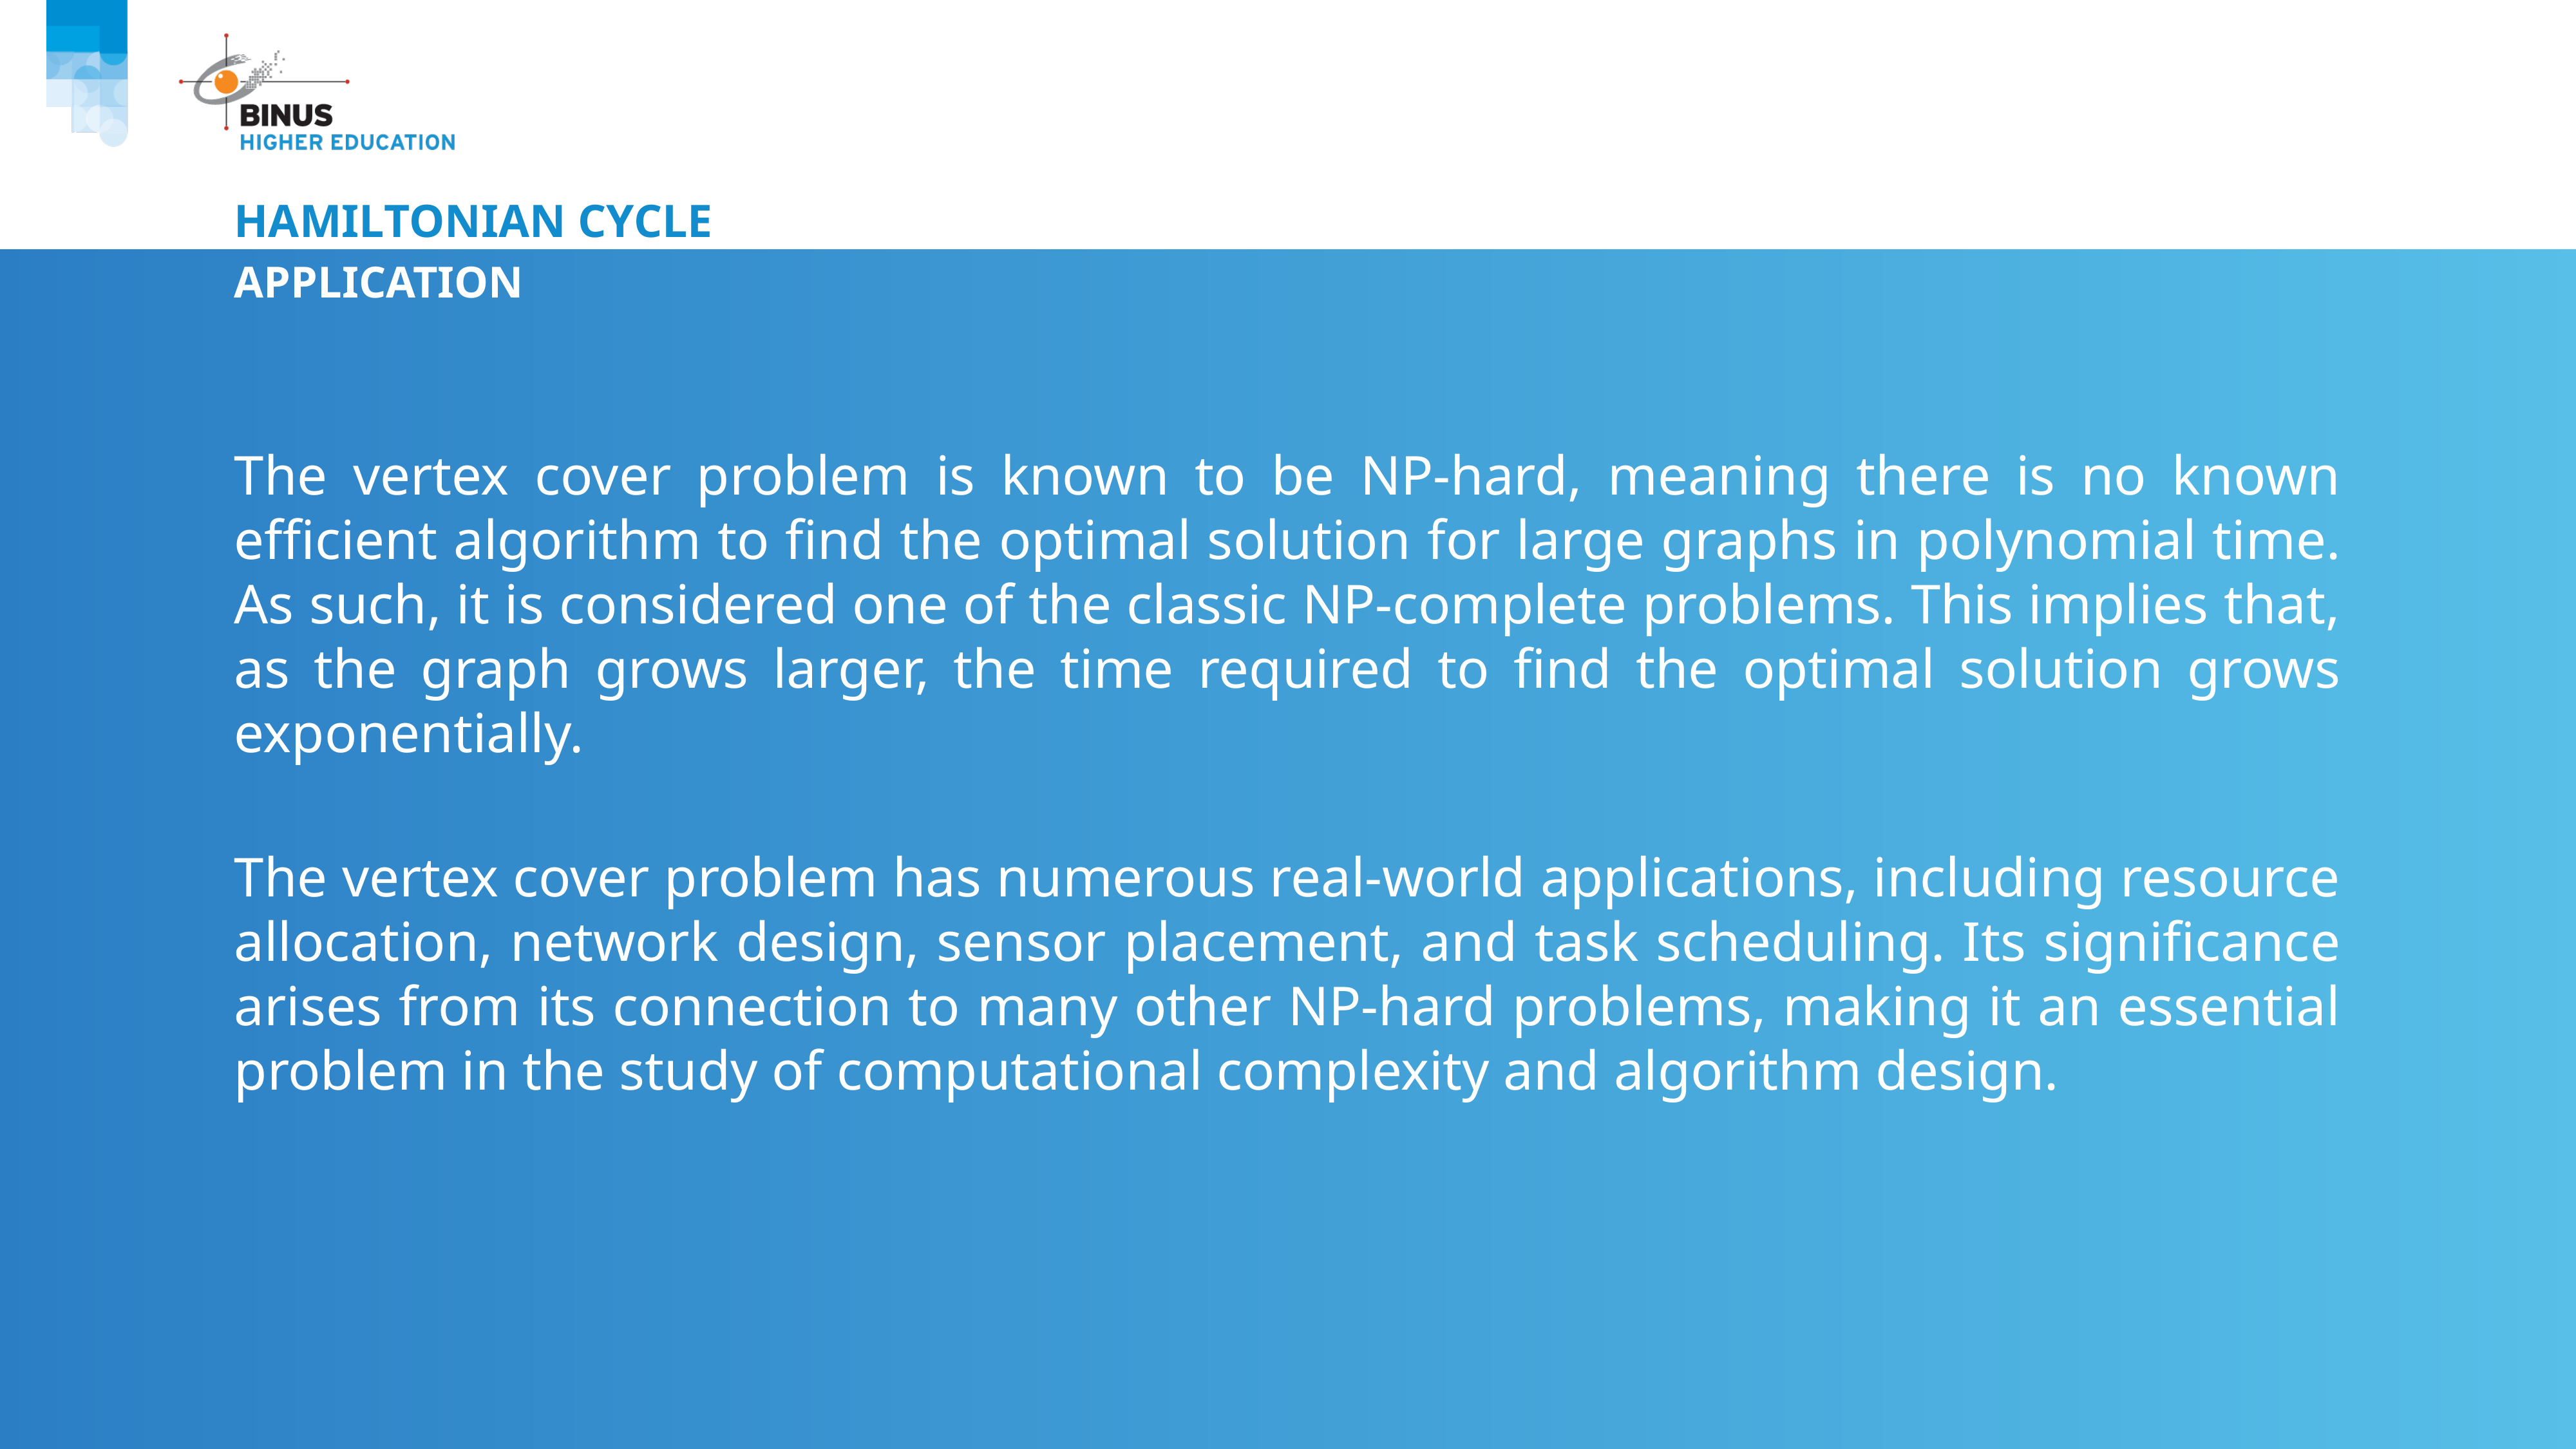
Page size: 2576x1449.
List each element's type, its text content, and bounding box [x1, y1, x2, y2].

list The vertex cover problem is known to be NP-hard, meaning there is no known efficient algorithm to find the optimal solution for large graphs in polynomial time. As such, it is considered one of the classic NP-complete problems. This implies that, as the graph grows larger, the time required to find the optimal solution grows exponentially. The vertex cover problem has numerous real-world applications, including resource allocation, network design, sensor placement, and task scheduling. Its significance arises from its connection to many other NP-hard problems, making it an essential problem in the study of computational complexity and algorithm design. [228, 435, 2349, 1337]
list Application [228, 255, 1262, 341]
picture [46, 0, 455, 154]
title HAMILTONIAN CYCLE [228, 197, 1784, 252]
